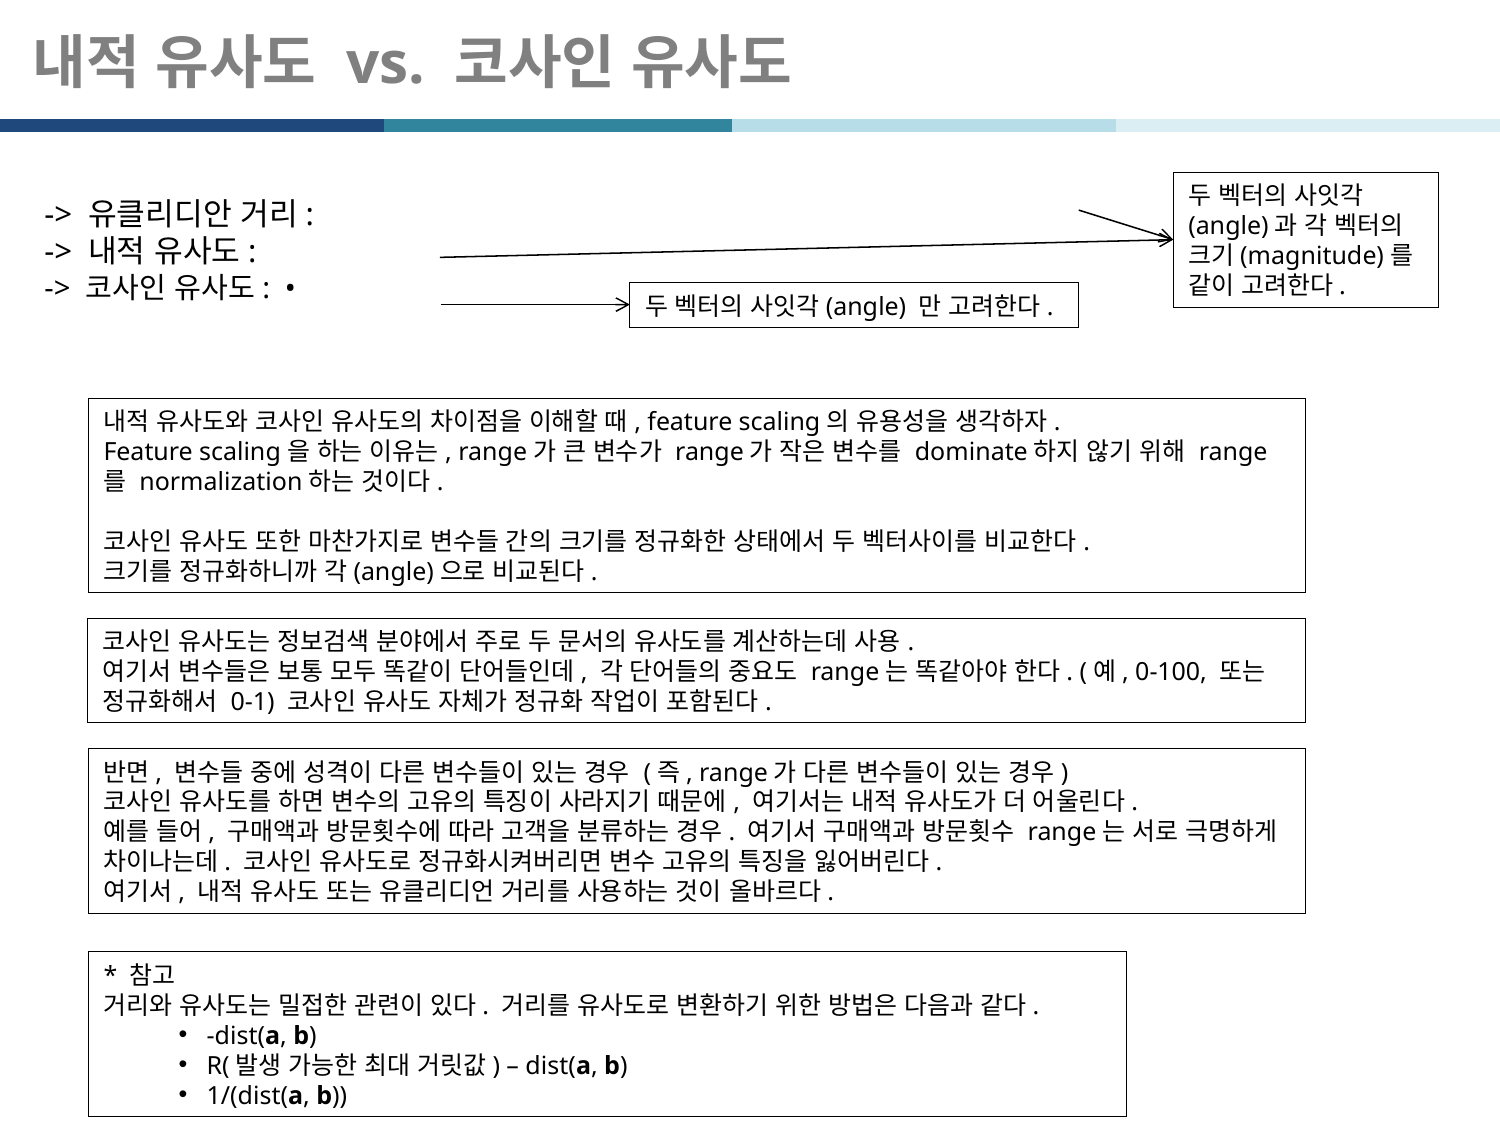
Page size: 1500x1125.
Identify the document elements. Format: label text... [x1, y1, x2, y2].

text_box 코사인 유사도는 정보검색 분야에서 주로 두 문서의 유사도를 계산하는데 사용. 여기서 변수들은 보통 모두 똑같이 단어들인데, 각 단어들의 중요도 range는 똑같아야 한다. (예, 0-100, 또는 정규화해서 0-1) 코사인 유사도 자체가 정규화 작업이 포함된다. [87, 618, 1306, 723]
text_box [1078, 209, 1174, 240]
text_box 두 벡터의 사잇각(angle)과 각 벡터의 크기(magnitude)를 같이 고려한다. [1173, 172, 1439, 308]
text_box 내적 유사도 vs. 코사인 유사도 [17, 19, 1235, 102]
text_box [439, 239, 1174, 258]
text_box 반면, 변수들 중에 성격이 다른 변수들이 있는 경우 (즉, range가 다른 변수들이 있는 경우) 코사인 유사도를 하면 변수의 고유의 특징이 사라지기 때문에, 여기서는 내적 유사도가 더 어울린다. 예를 들어, 구매액과 방문횟수에 따라 고객을 분류하는 경우. 여기서 구매액과 방문횟수 range는 서로 극명하게 차이나는데. 코사인 유사도로 정규화시켜버리면 변수 고유의 특징을 잃어버린다. 여기서, 내적 유사도 또는 유클리디언 거리를 사용하는 것이 올바르다. [88, 748, 1306, 914]
text_box * 참고 거리와 유사도는 밀접한 관련이 있다. 거리를 유사도로 변환하기 위한 방법은 다음과 같다. -dist(a, b) R(발생 가능한 최대 거릿값) – dist(a, b) 1/(dist(a, b)) [88, 951, 1127, 1117]
text_box 두 벡터의 사잇각(angle) 만 고려한다. [629, 282, 1079, 328]
text_box 내적 유사도와 코사인 유사도의 차이점을 이해할 때, feature scaling의 유용성을 생각하자. Feature scaling을 하는 이유는, range가 큰 변수가 range가 작은 변수를 dominate하지 않기 위해 range를 normalization하는 것이다. 코사인 유사도 또한 마찬가지로 변수들 간의 크기를 정규화한 상태에서 두 벡터사이를 비교한다. 크기를 정규화하니까 각(angle)으로 비교된다. [88, 398, 1306, 593]
